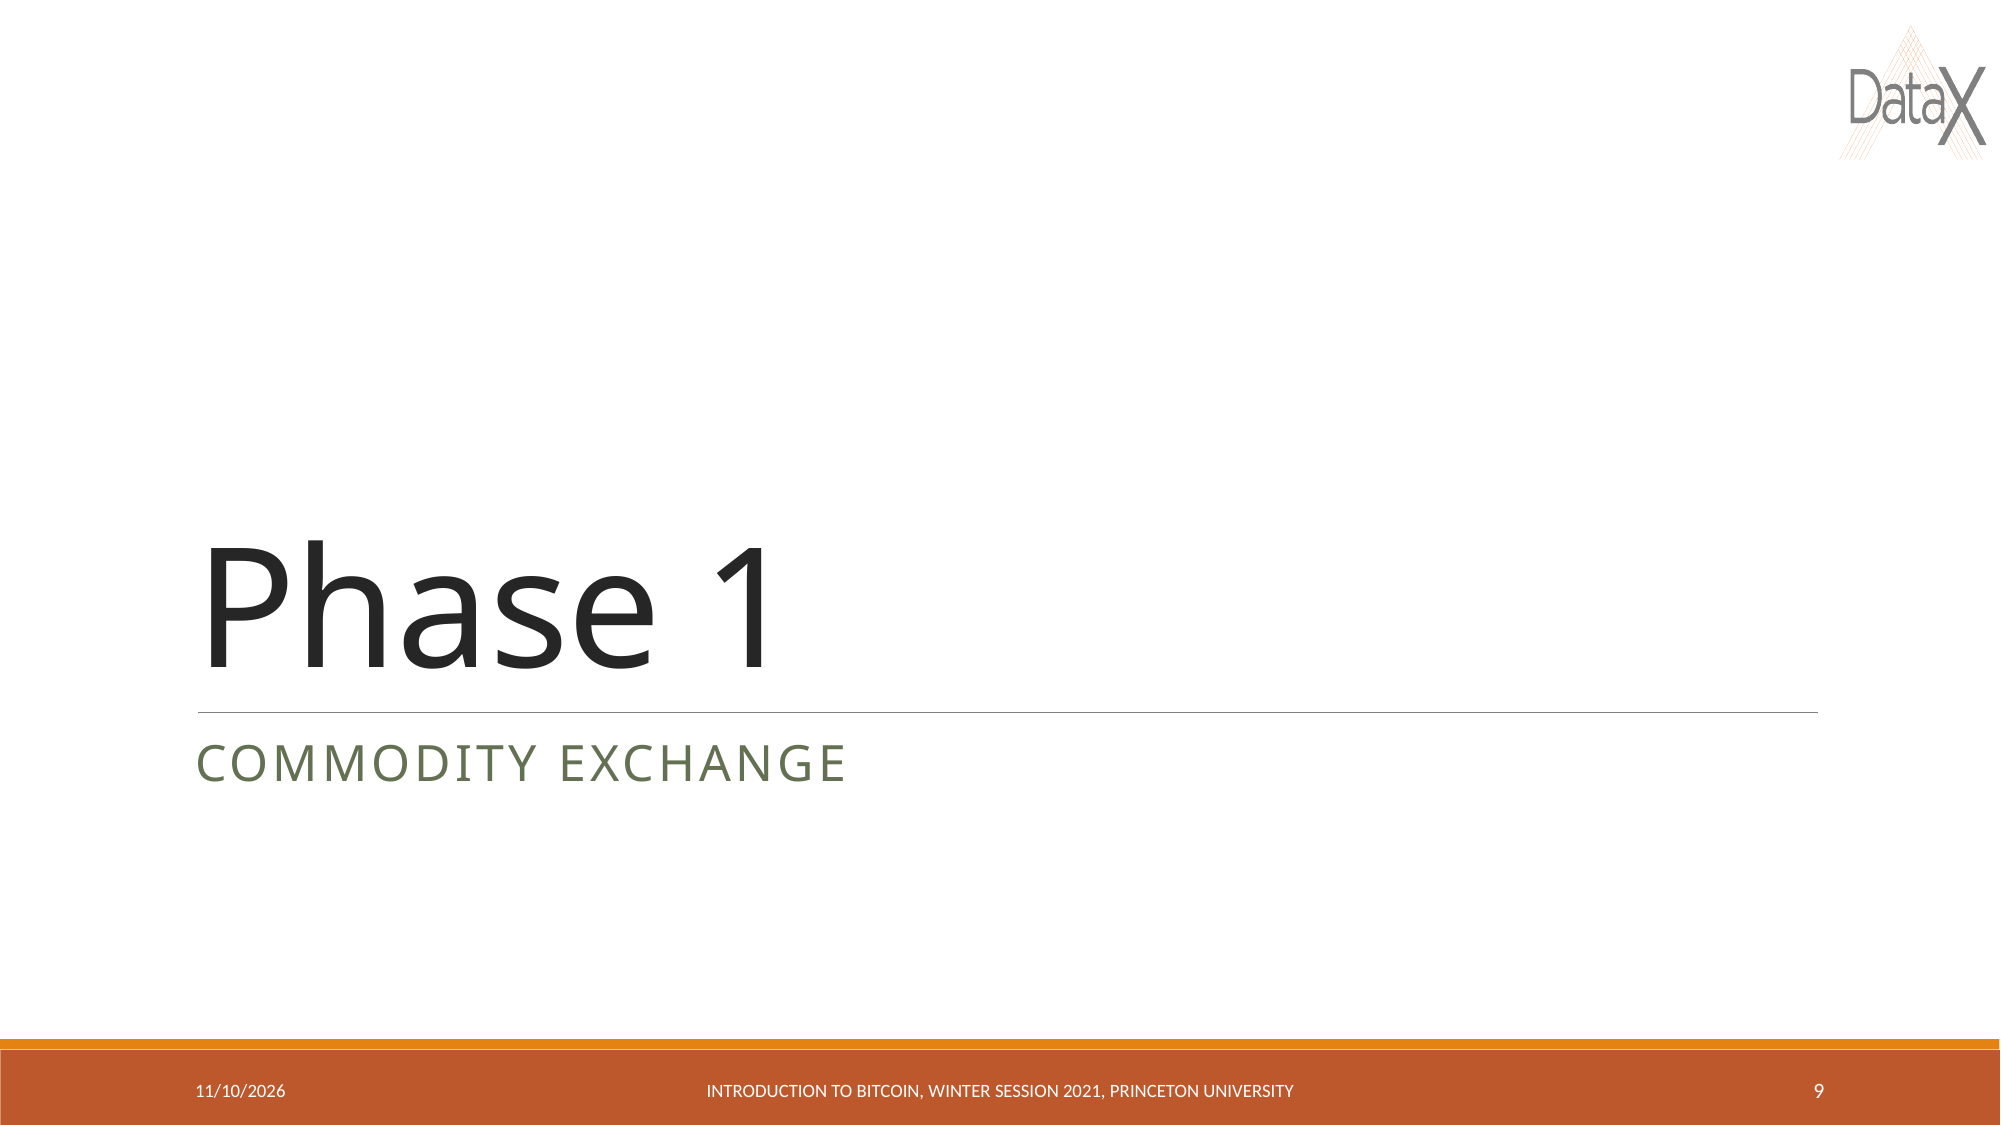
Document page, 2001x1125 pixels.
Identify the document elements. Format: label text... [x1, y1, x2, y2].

title Phase 1 [180, 124, 1830, 710]
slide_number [180, 1059, 586, 1120]
slide_number 9 [1624, 1059, 1840, 1120]
text_box [1839, 25, 1987, 160]
list Commodity exchange [180, 730, 1830, 918]
footer Introduction to Bitcoin, Winter session 2021, Princeton University [604, 1059, 1396, 1120]
